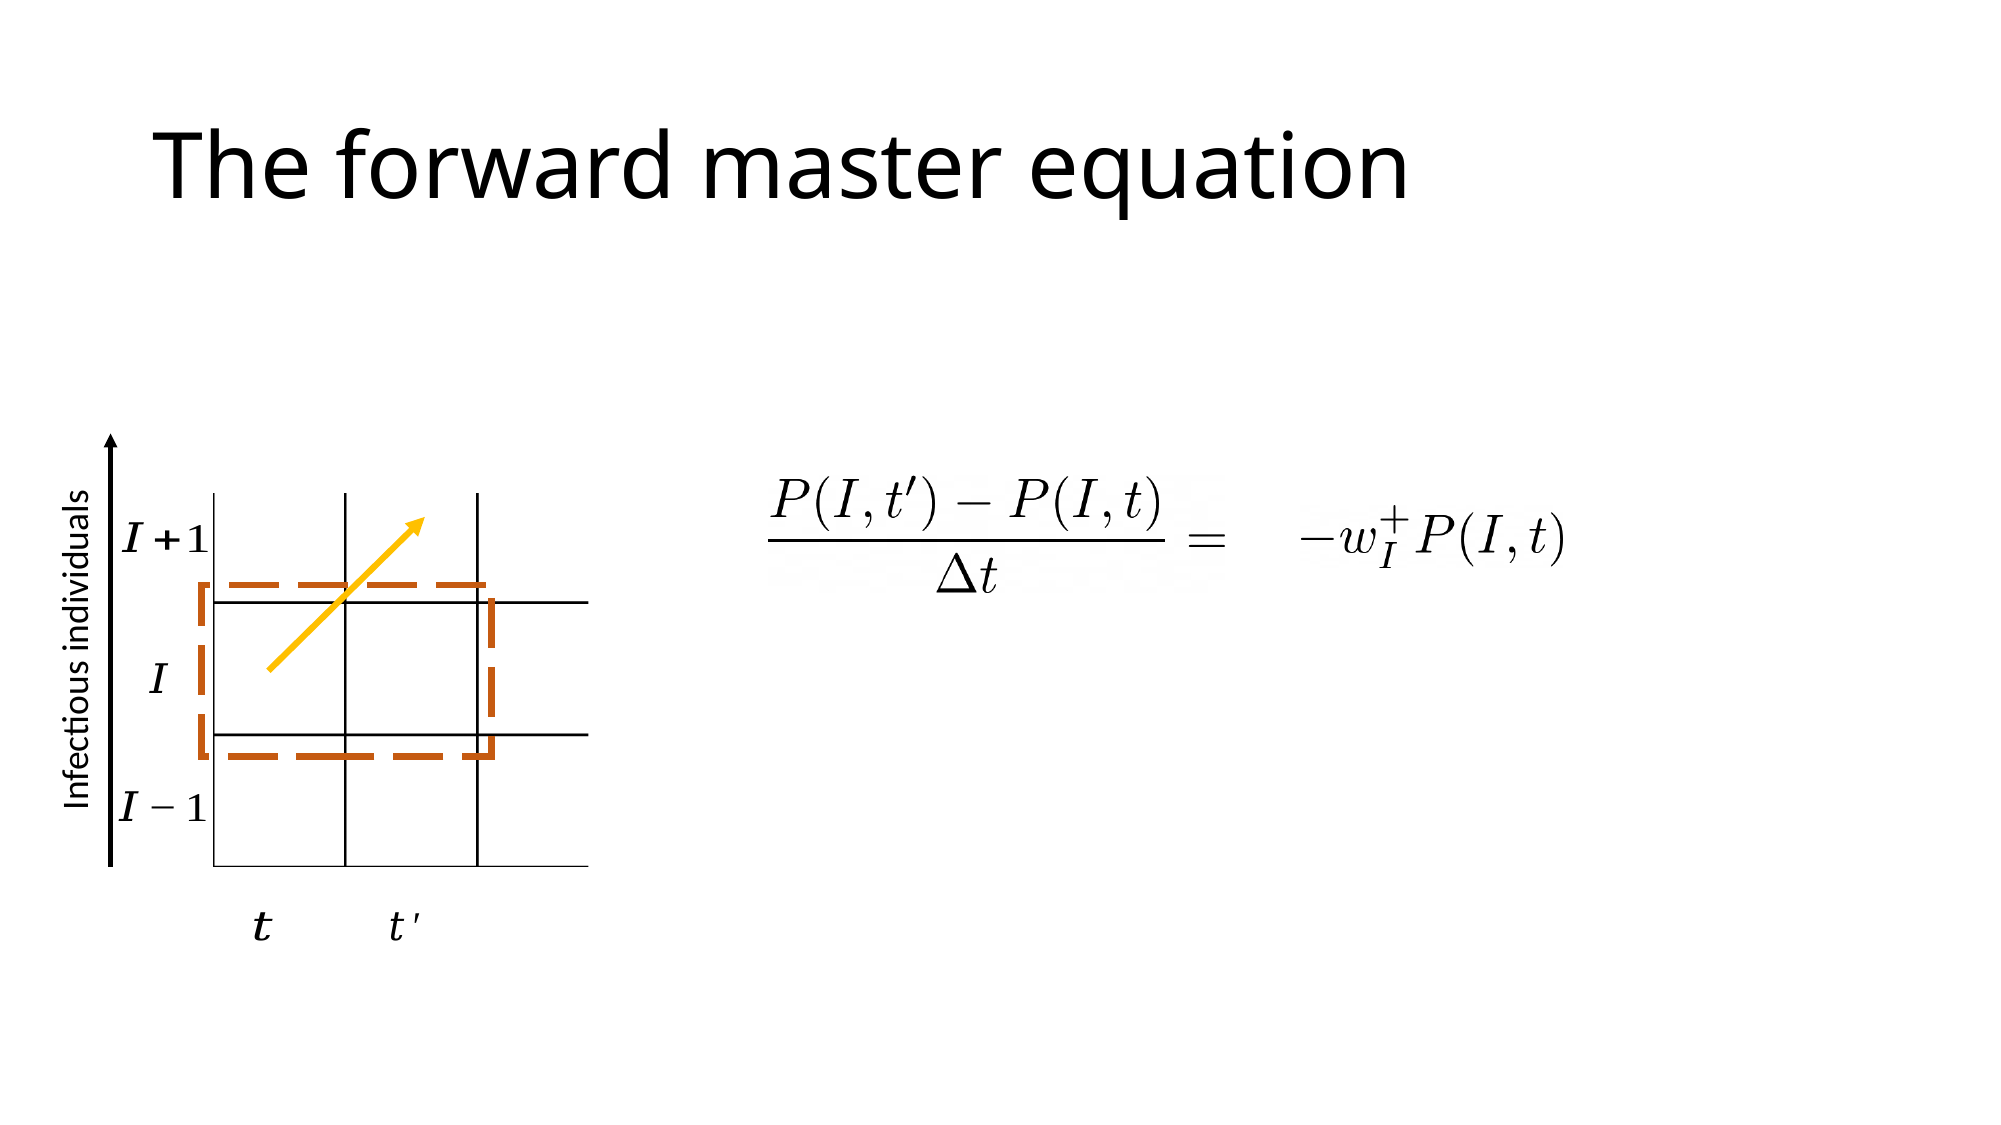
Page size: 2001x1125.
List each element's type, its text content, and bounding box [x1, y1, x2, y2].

picture [213, 493, 589, 867]
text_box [268, 516, 425, 671]
picture [768, 475, 1226, 593]
text_box [201, 584, 213, 757]
text_box Infectious individuals [43, 474, 103, 826]
picture [1300, 505, 1563, 568]
title The forward master equation [137, 59, 1863, 278]
